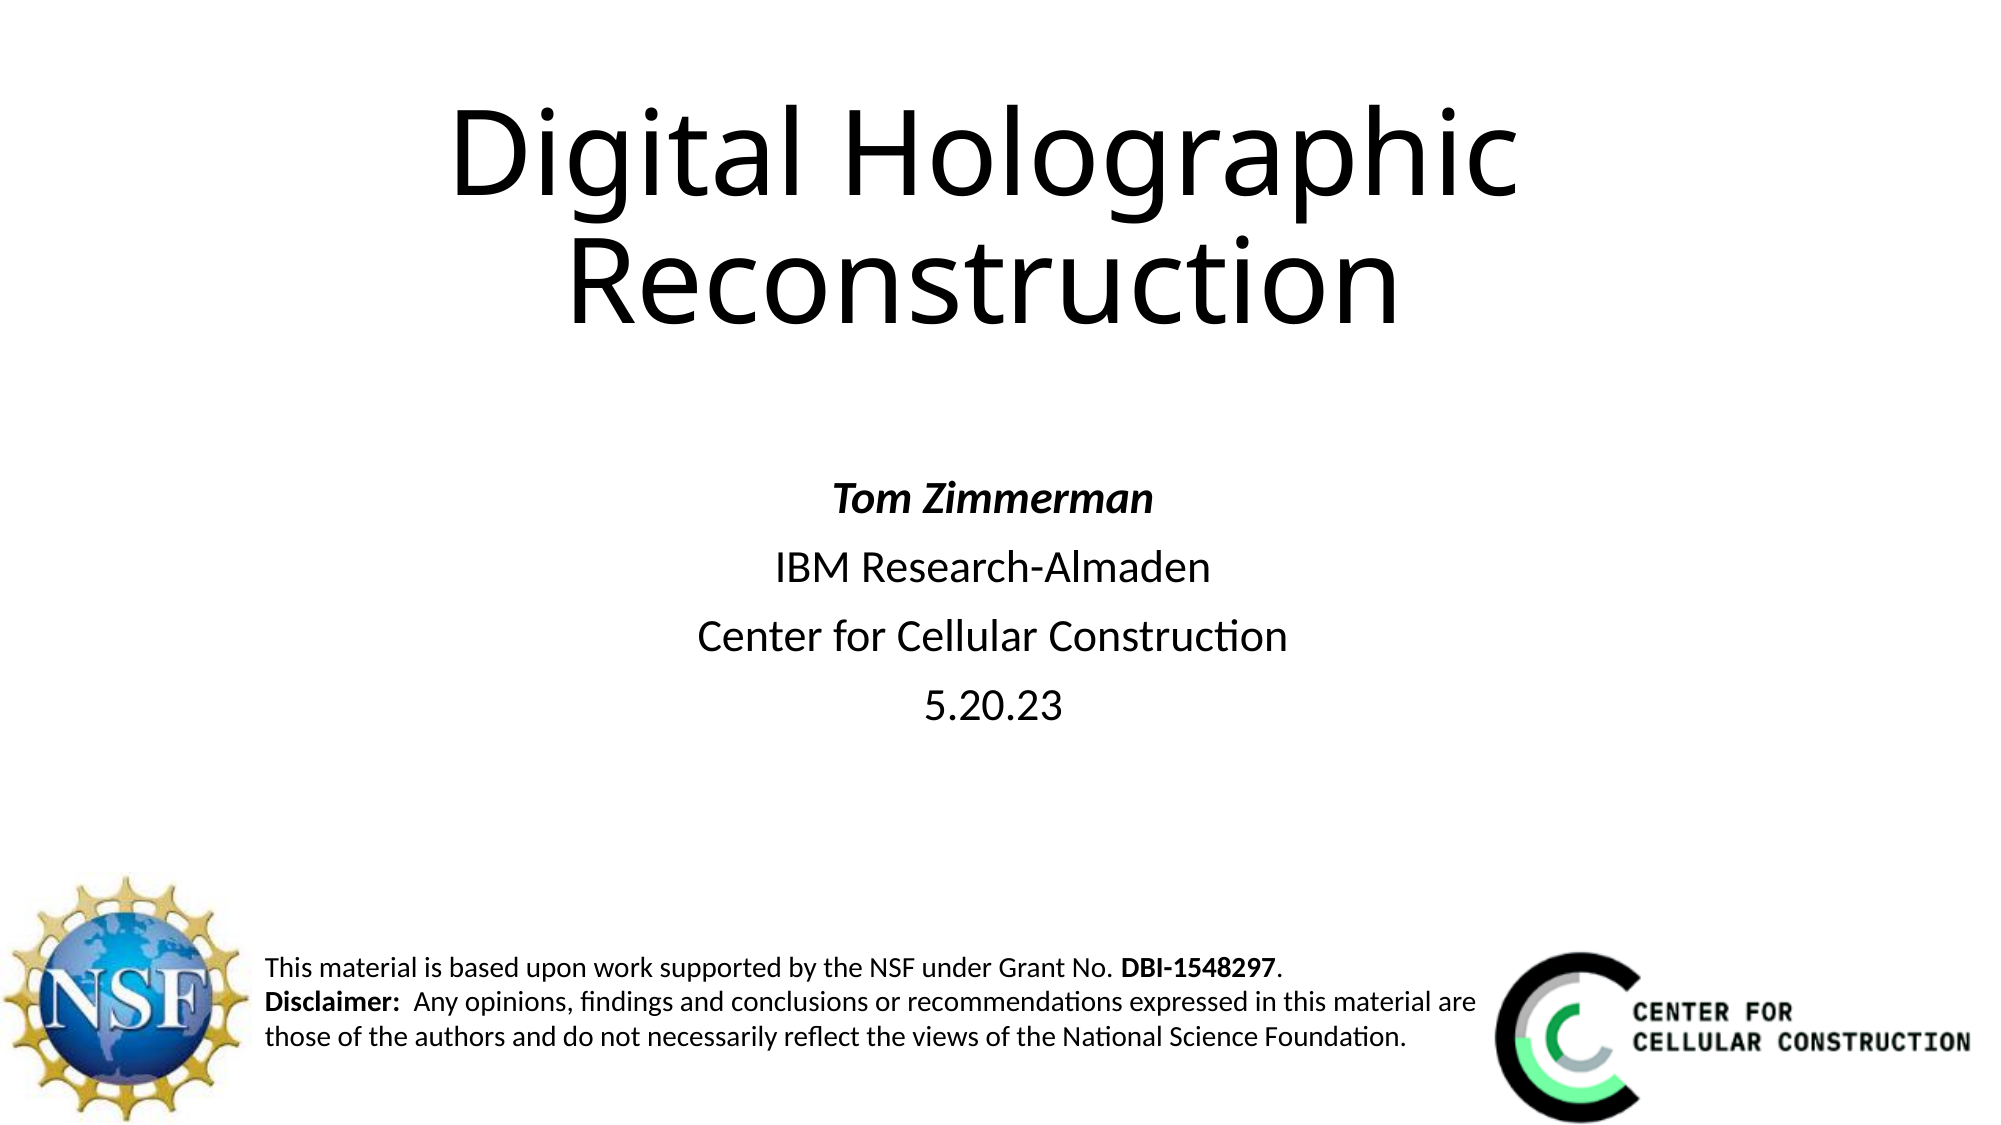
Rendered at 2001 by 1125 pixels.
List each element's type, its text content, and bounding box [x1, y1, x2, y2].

title Digital Holographic Reconstruction [233, 84, 1734, 357]
text_box This material is based upon work supported by the NSF under Grant No. DBI-1548297. Disclaimer: Any opinions, findings and conclusions or recommendations expressed in this material are those of the authors and do not necessarily reflect the views of the National Science Foundation. [252, 940, 1467, 1061]
picture [0, 872, 252, 1125]
subtitle Tom Zimmerman IBM Research-Almaden Center for Cellular Construction 5.20.23 [243, 466, 1744, 739]
picture [1467, 940, 2000, 1125]
